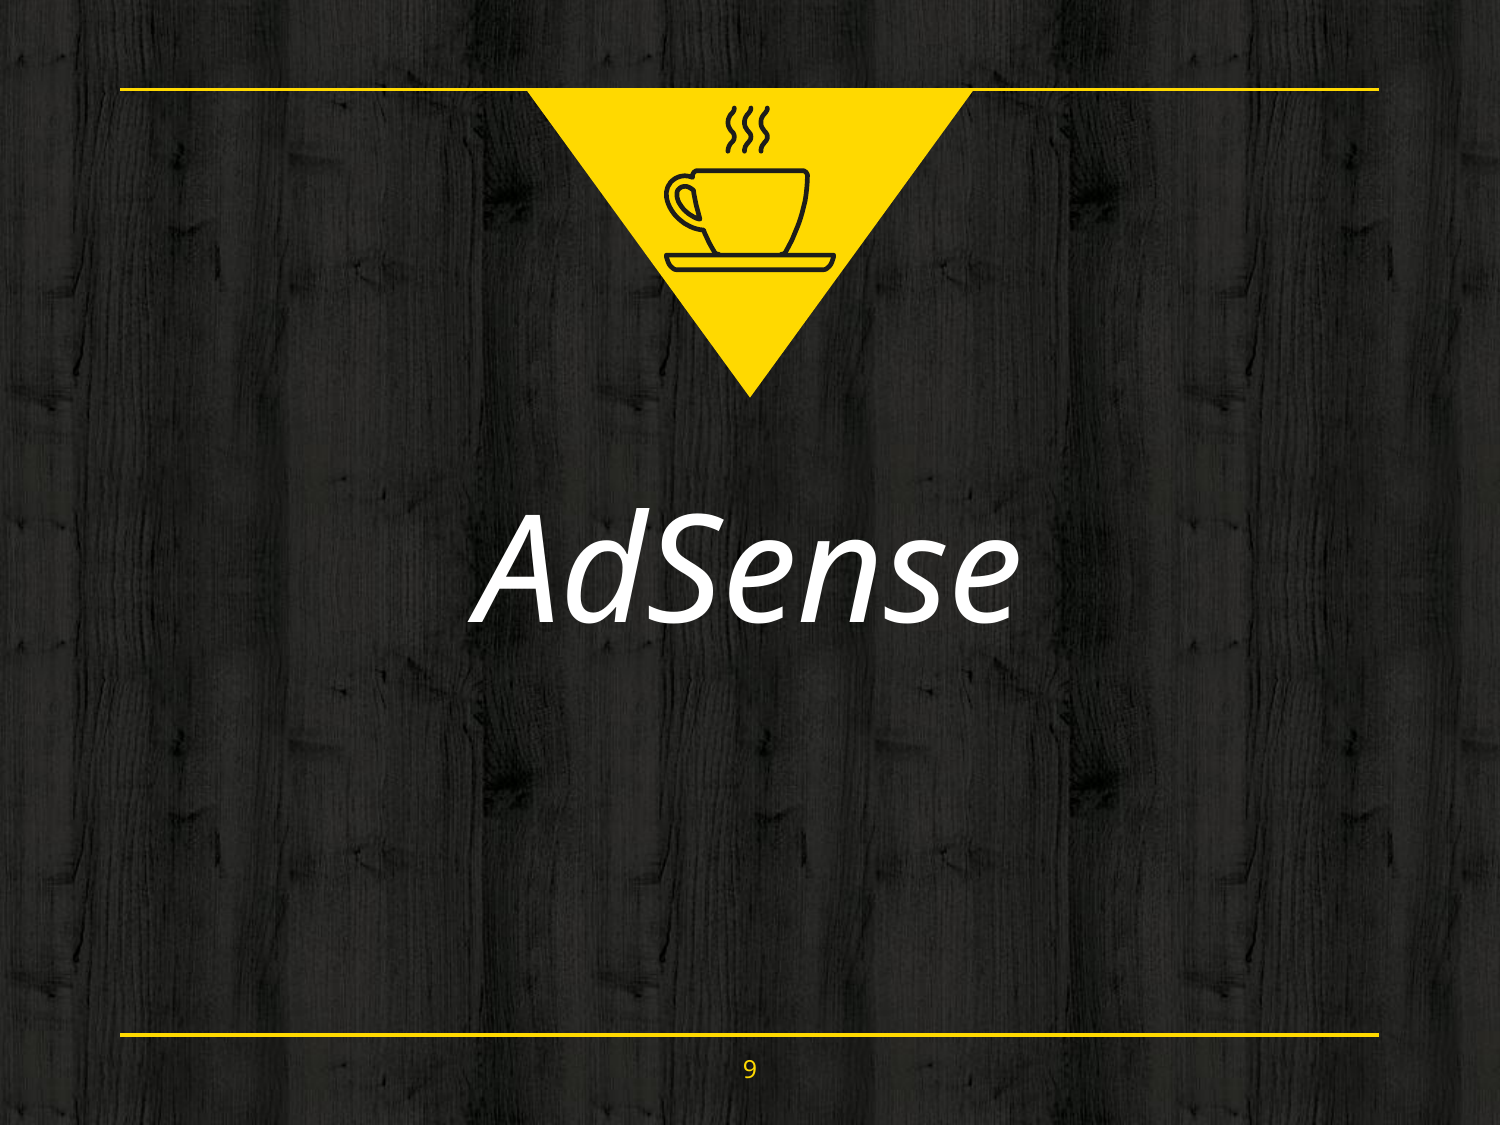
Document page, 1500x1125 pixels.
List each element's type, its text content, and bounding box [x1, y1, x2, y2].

title AdSense [126, 461, 1373, 664]
text_box [526, 90, 974, 398]
slide_number 9 [705, 1038, 795, 1125]
picture [0, 0, 1500, 1125]
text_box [666, 107, 834, 271]
